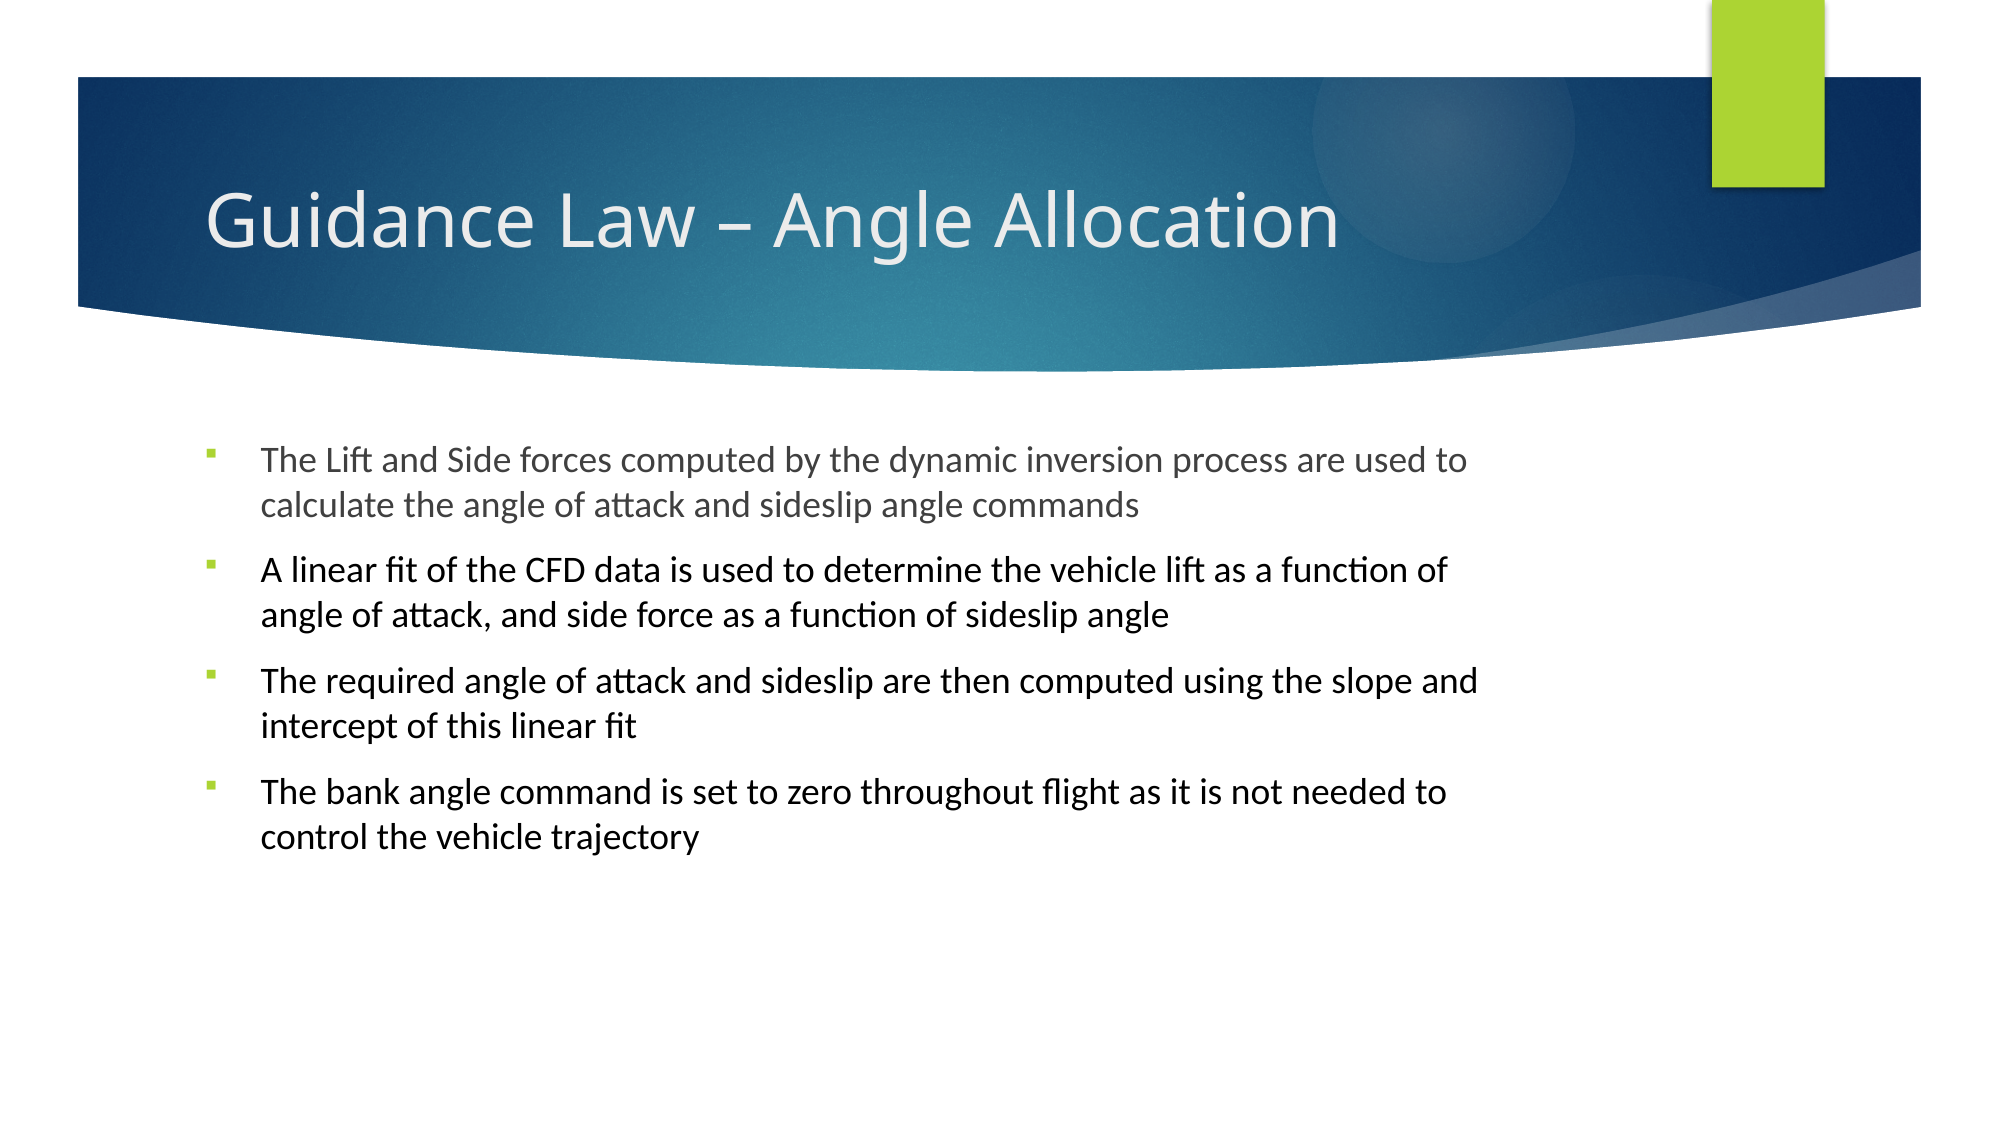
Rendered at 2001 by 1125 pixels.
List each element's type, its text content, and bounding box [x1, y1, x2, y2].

title Guidance Law – Angle Allocation [189, 159, 1627, 276]
list The Lift and Side forces computed by the dynamic inversion process are used to calculate the angle of attack and sideslip angle commands A linear fit of the CFD data is used to determine the vehicle lift as a function of angle of attack, and side force as a function of sideslip angle The required angle of attack and sideslip are then computed using the slope and intercept of this linear fit The bank angle command is set to zero throughout flight as it is not needed to control the vehicle trajectory [189, 427, 1522, 1043]
